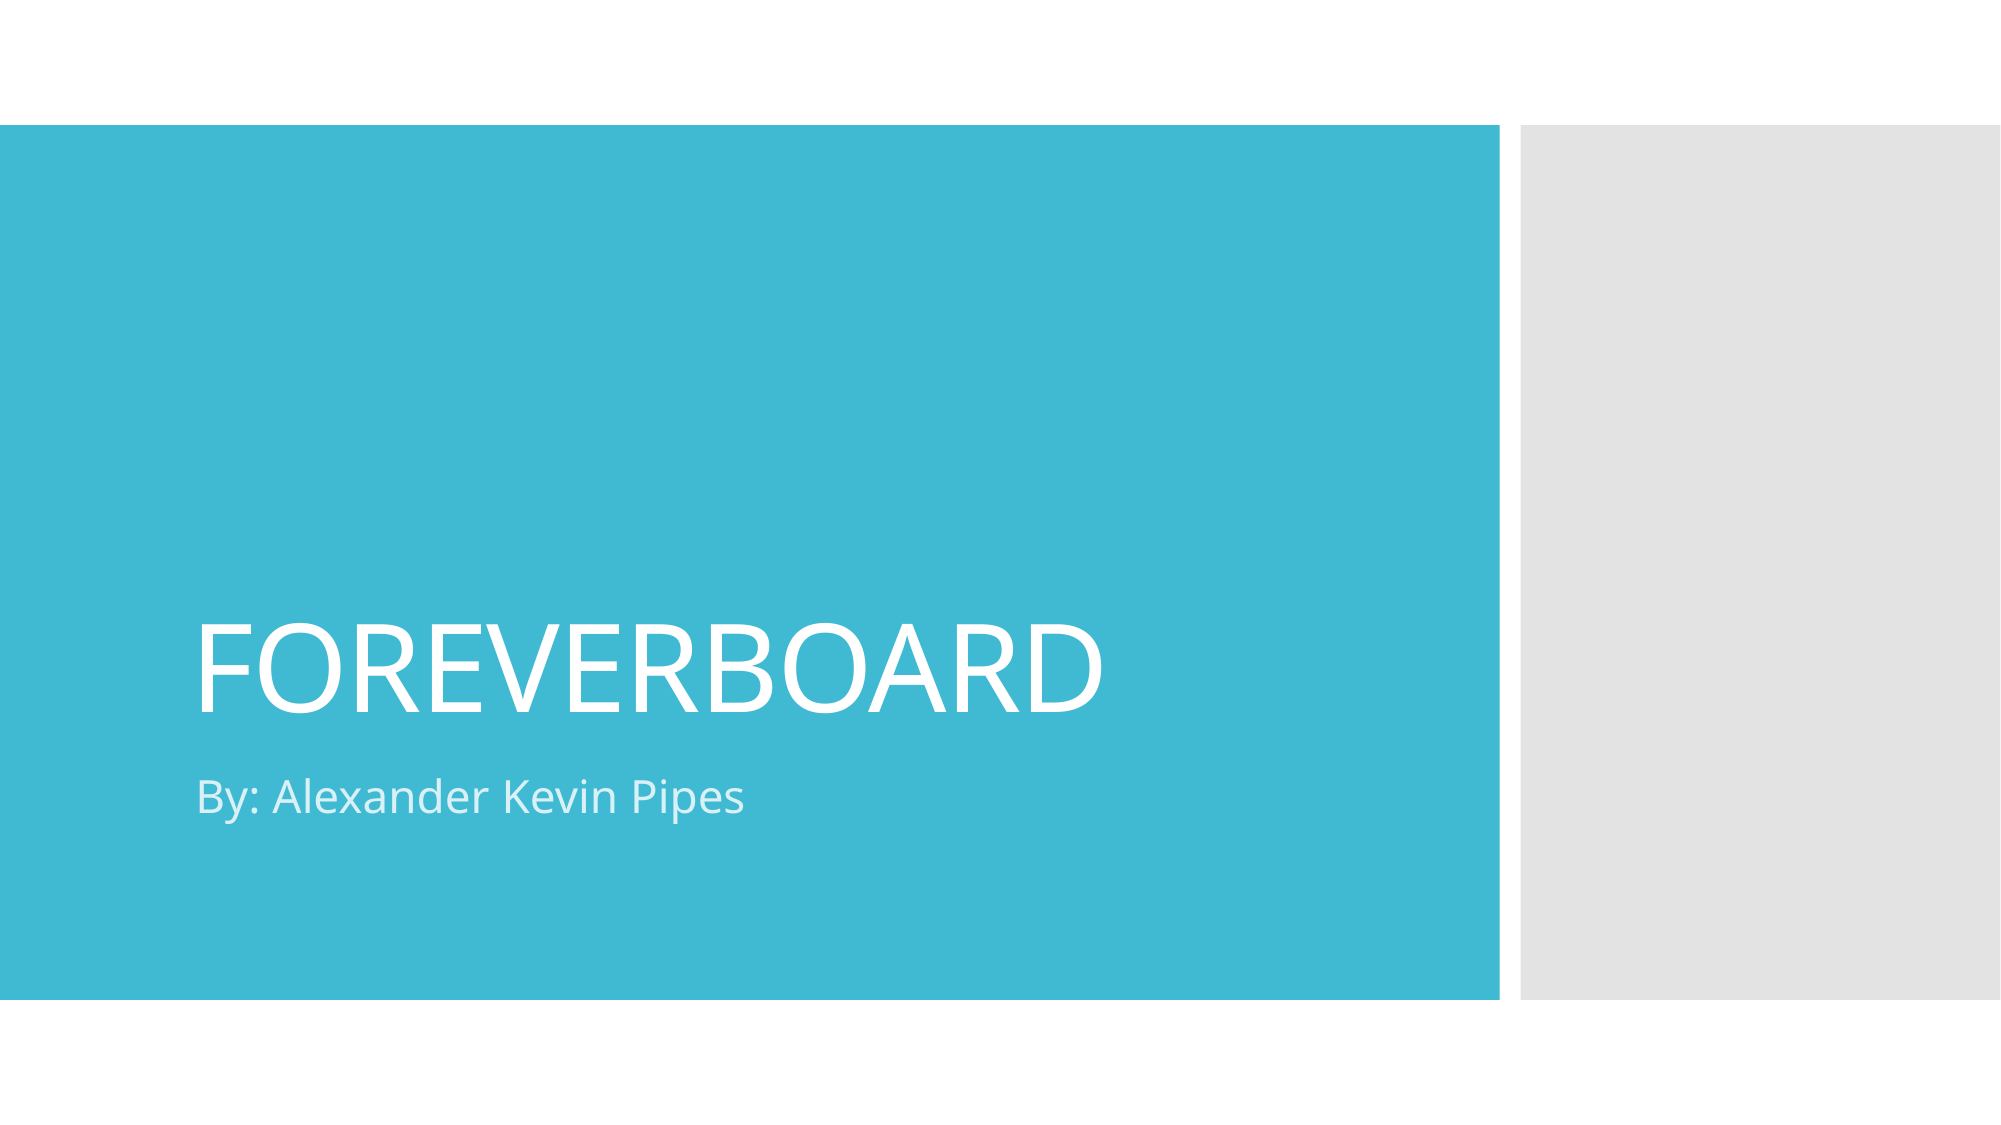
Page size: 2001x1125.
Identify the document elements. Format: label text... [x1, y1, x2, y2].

subtitle By: Alexander Kevin Pipes [180, 766, 1381, 917]
title FOREVERBOARD [175, 213, 1376, 747]
